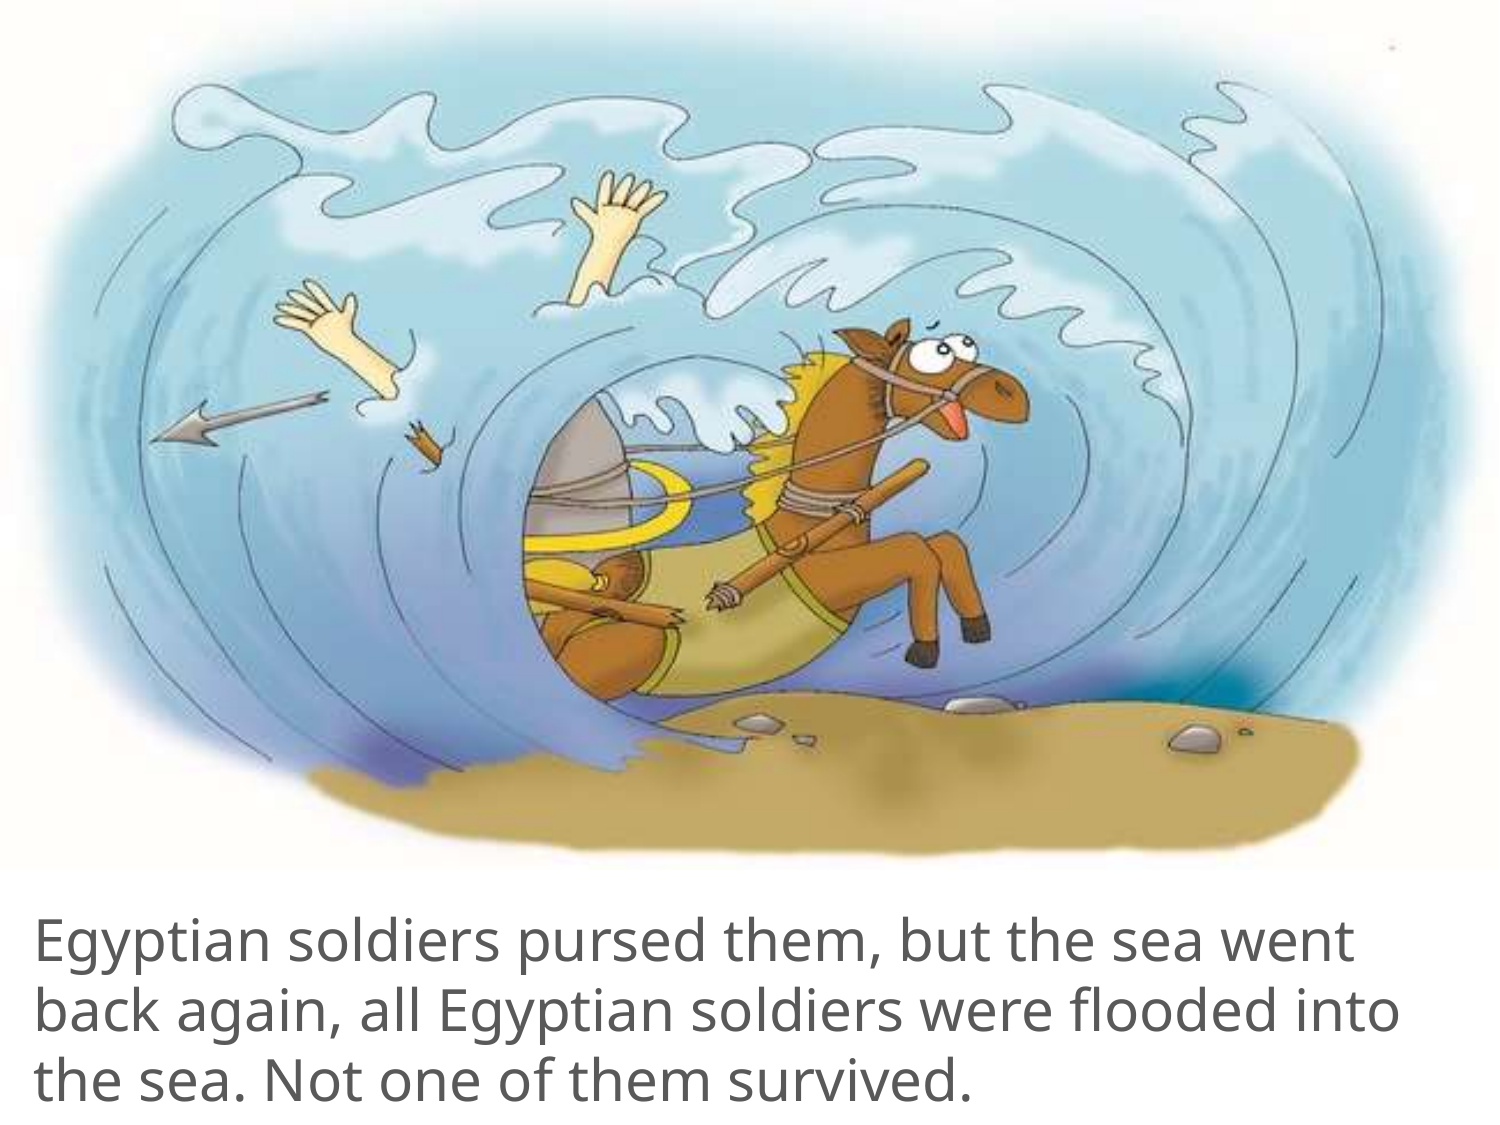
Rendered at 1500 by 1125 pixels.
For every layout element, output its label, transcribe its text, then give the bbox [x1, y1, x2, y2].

text_box Egyptian soldiers pursed them, but the sea went back again, all Egyptian soldiers were flooded into the sea. Not one of them survived. [18, 895, 1500, 1121]
picture [0, 0, 1500, 870]
